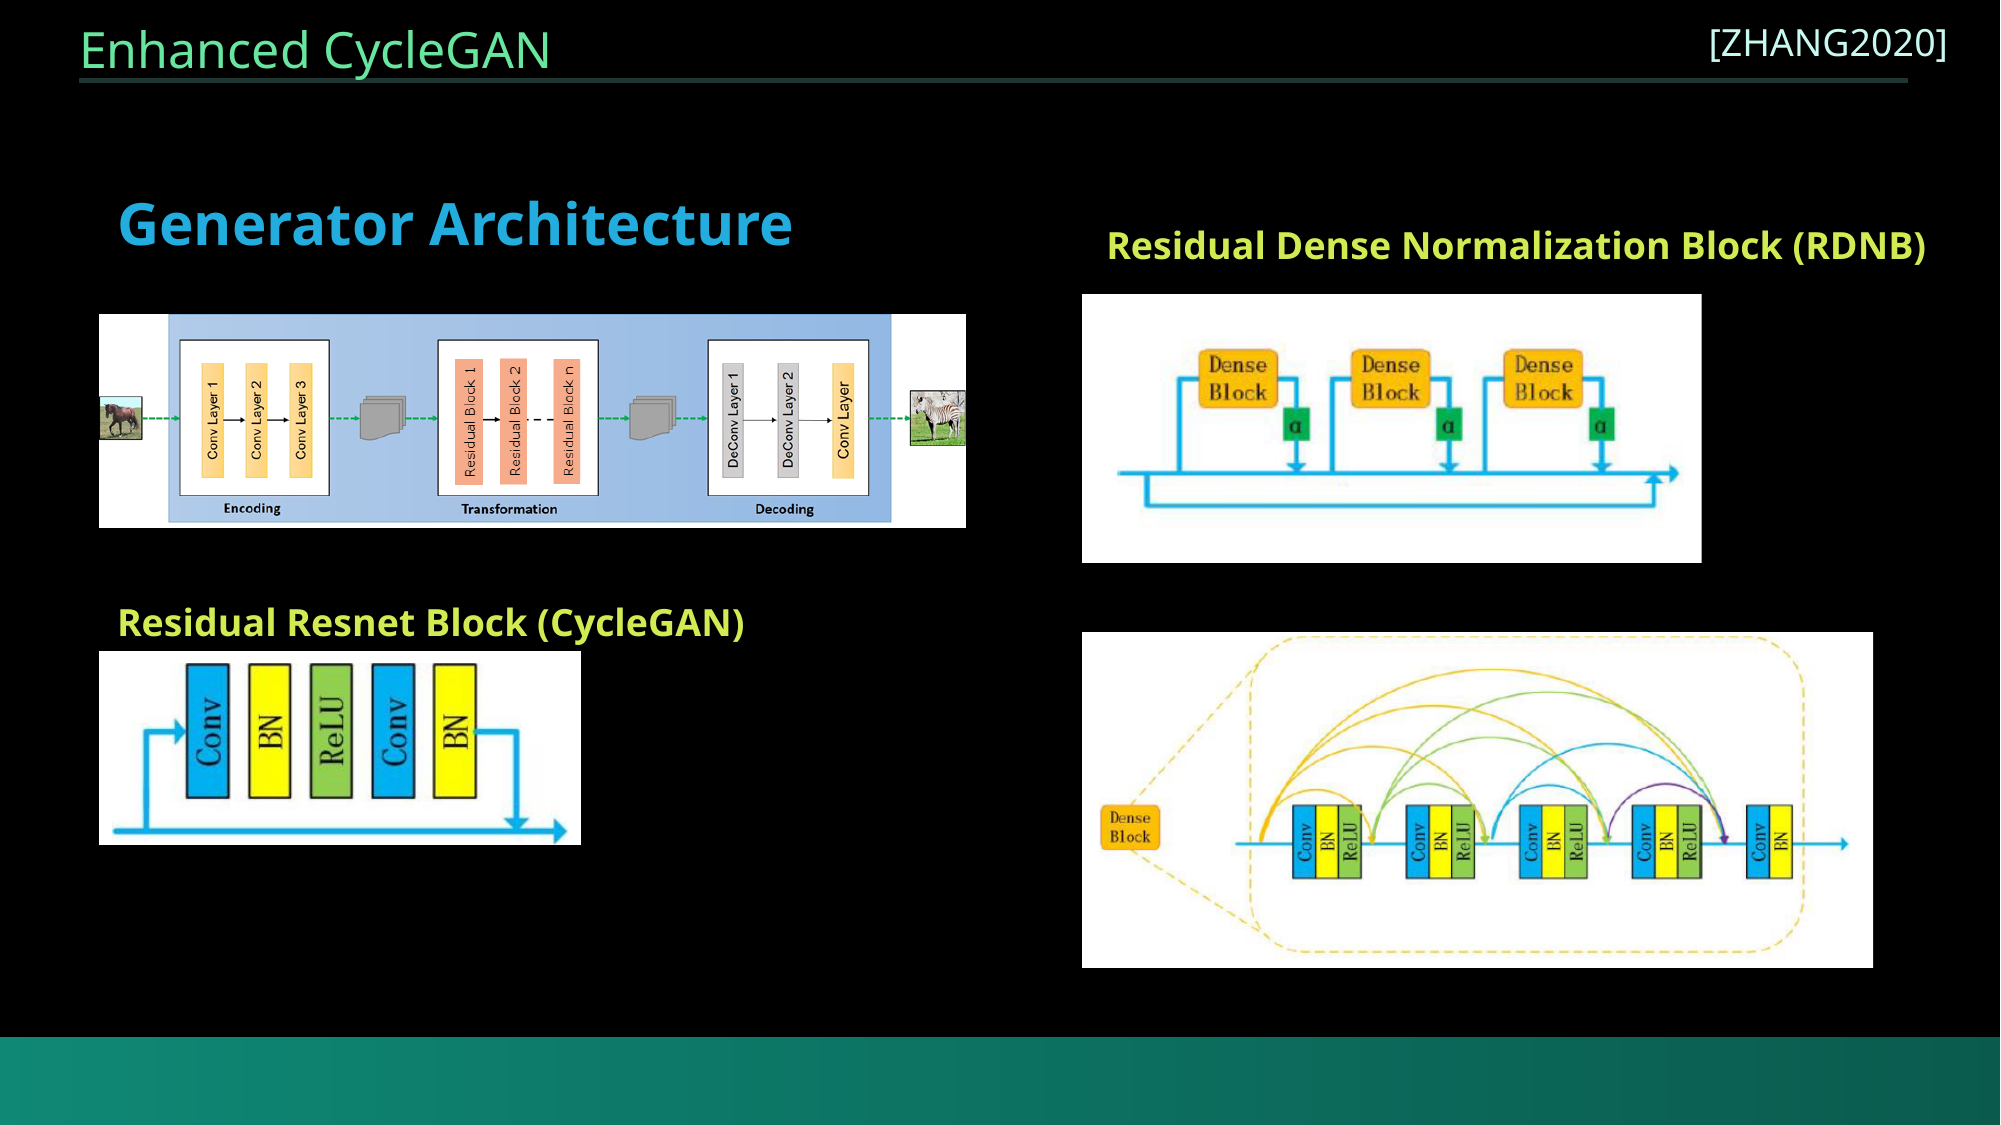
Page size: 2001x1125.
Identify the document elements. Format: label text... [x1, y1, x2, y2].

picture [1082, 294, 1702, 563]
text_box [0, 1036, 2000, 1125]
text_box Residual Resnet Block (CycleGAN) [102, 591, 828, 651]
picture [99, 314, 966, 528]
picture [1082, 632, 1874, 968]
picture [99, 651, 581, 845]
text_box Generator Architecture [102, 179, 966, 265]
text_box Residual Dense Normalization Block (RDNB) [1091, 214, 1967, 275]
text_box [ZHANG2020] [1693, 11, 1964, 72]
text_box Enhanced CycleGAN [64, 10, 1065, 86]
